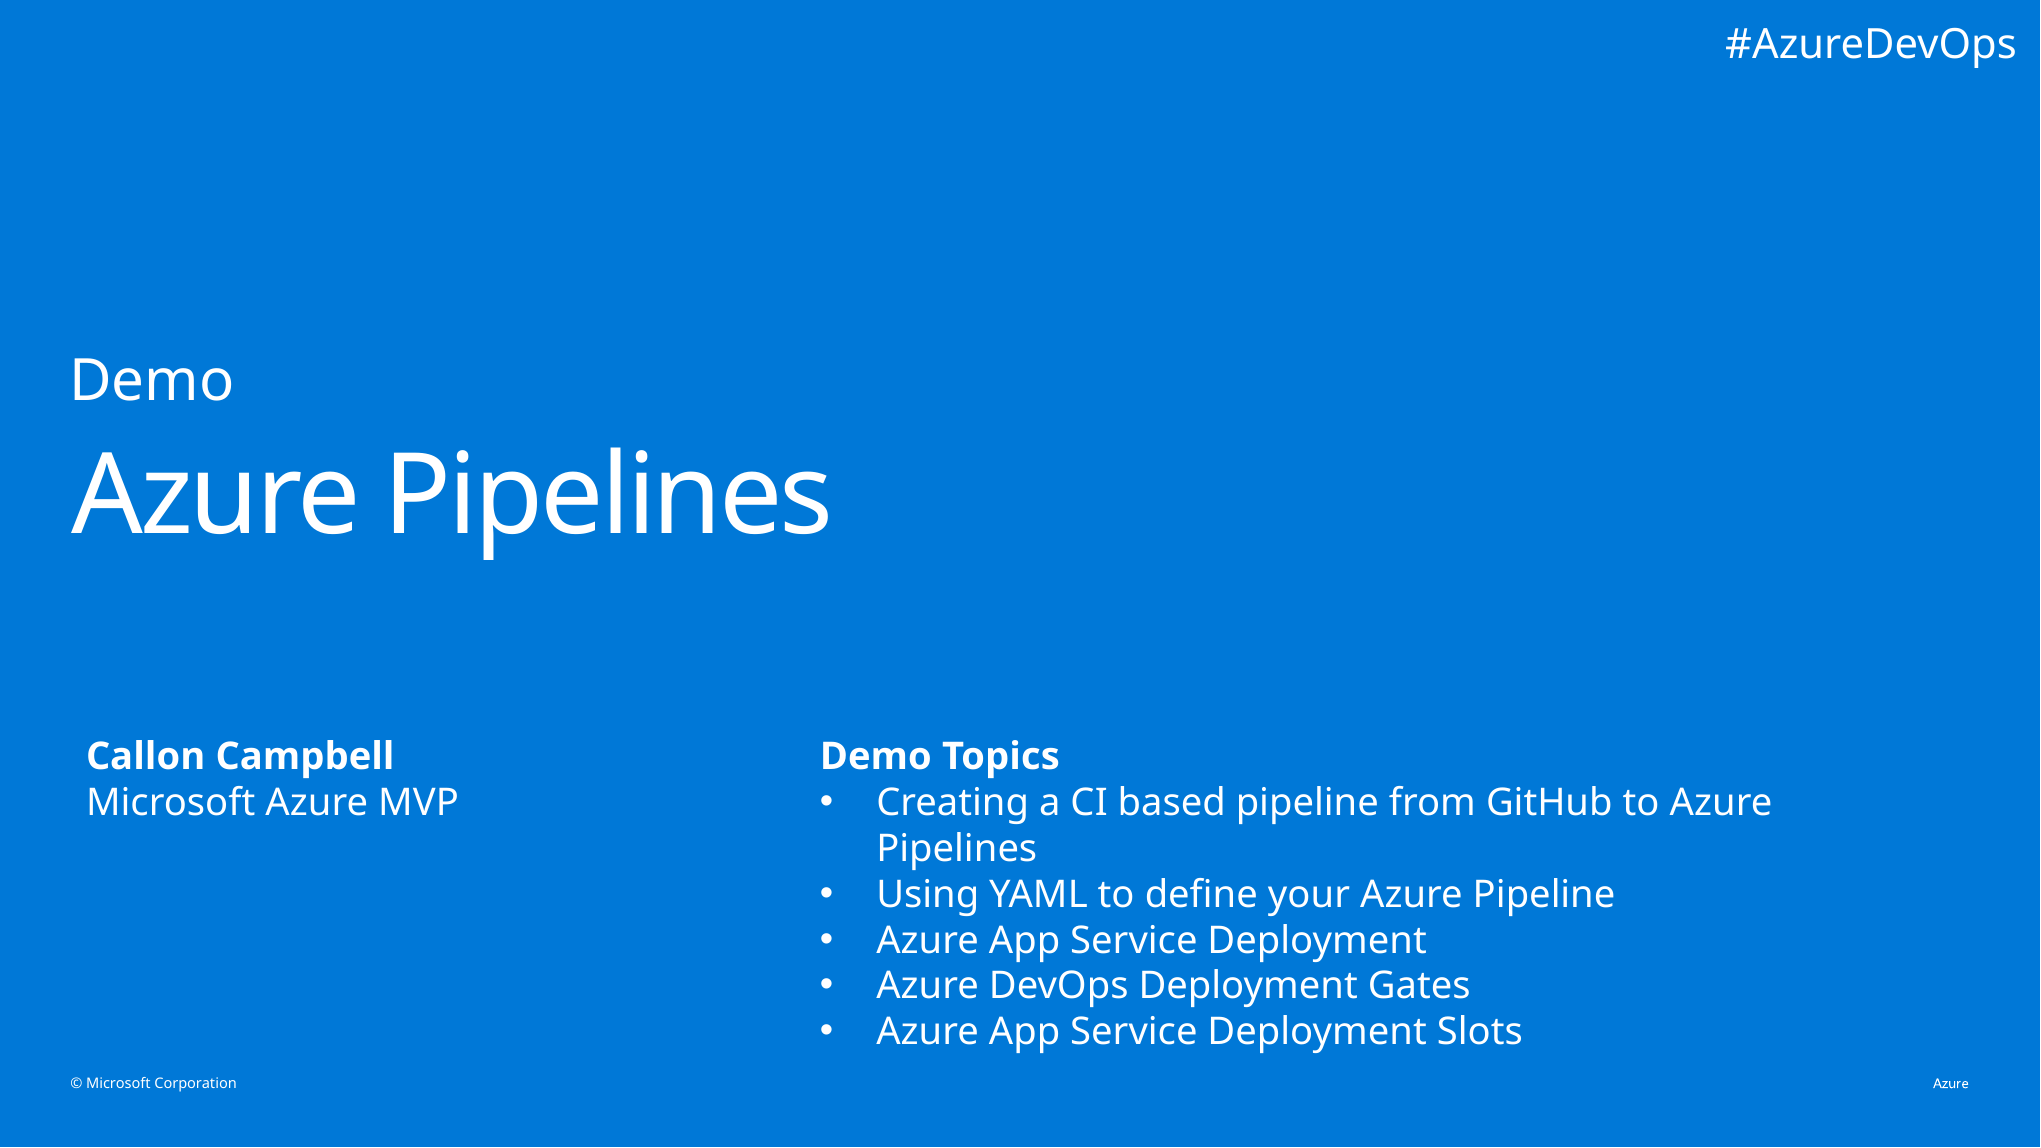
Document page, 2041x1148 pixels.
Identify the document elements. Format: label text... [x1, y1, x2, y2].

text_box Demo Topics Creating a CI based pipeline from GitHub to Azure Pipelines Using YAML to define your Azure Pipeline Azure App Service Deployment Azure DevOps Deployment Gates Azure App Service Deployment Slots [805, 724, 1923, 1060]
text_box #AzureDevOps [1695, 0, 2041, 91]
title Azure Pipelines [71, 436, 1767, 724]
text_box Demo [69, 349, 235, 413]
text_box Callon Campbell Microsoft Azure MVP [71, 724, 805, 831]
